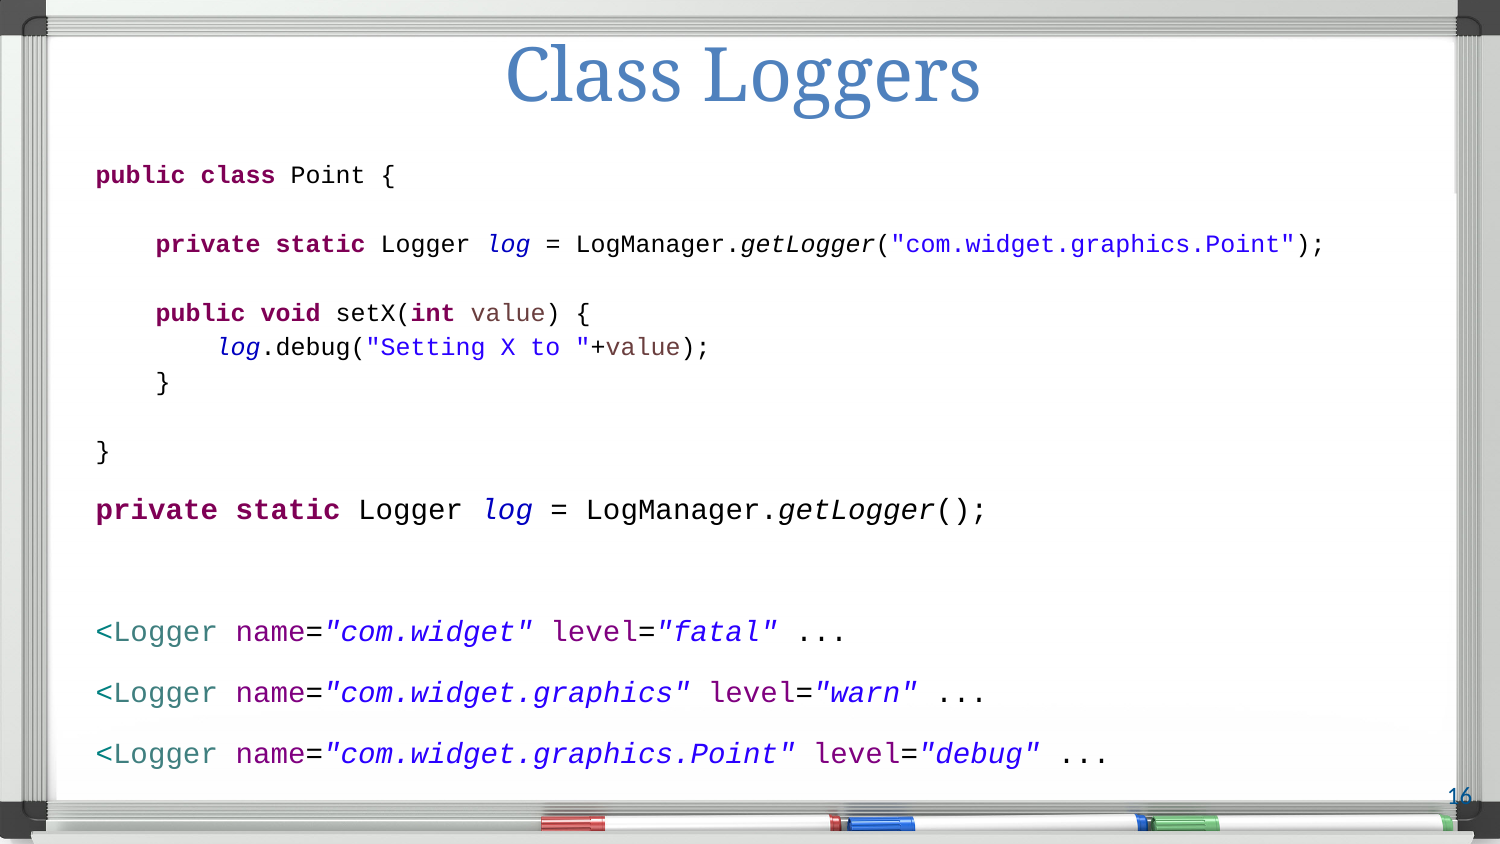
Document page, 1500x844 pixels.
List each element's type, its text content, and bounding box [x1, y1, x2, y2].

text_box public class Point { private static Logger log = LogManager.getLogger("com.widget.graphics.Point"); public void setX(int value) { log.debug("Setting X to "+value); } } private static Logger log = LogManager.getLogger(); <Logger name="com.widget" level="fatal" ... <Logger name="com.widget.graphics" level="warn" ... <Logger name="com.widget.graphics.Point" level="debug" ... [80, 146, 1444, 777]
title Class Loggers [0, 21, 1488, 122]
picture [0, 0, 1500, 844]
slide_number 16 [1387, 771, 1488, 817]
